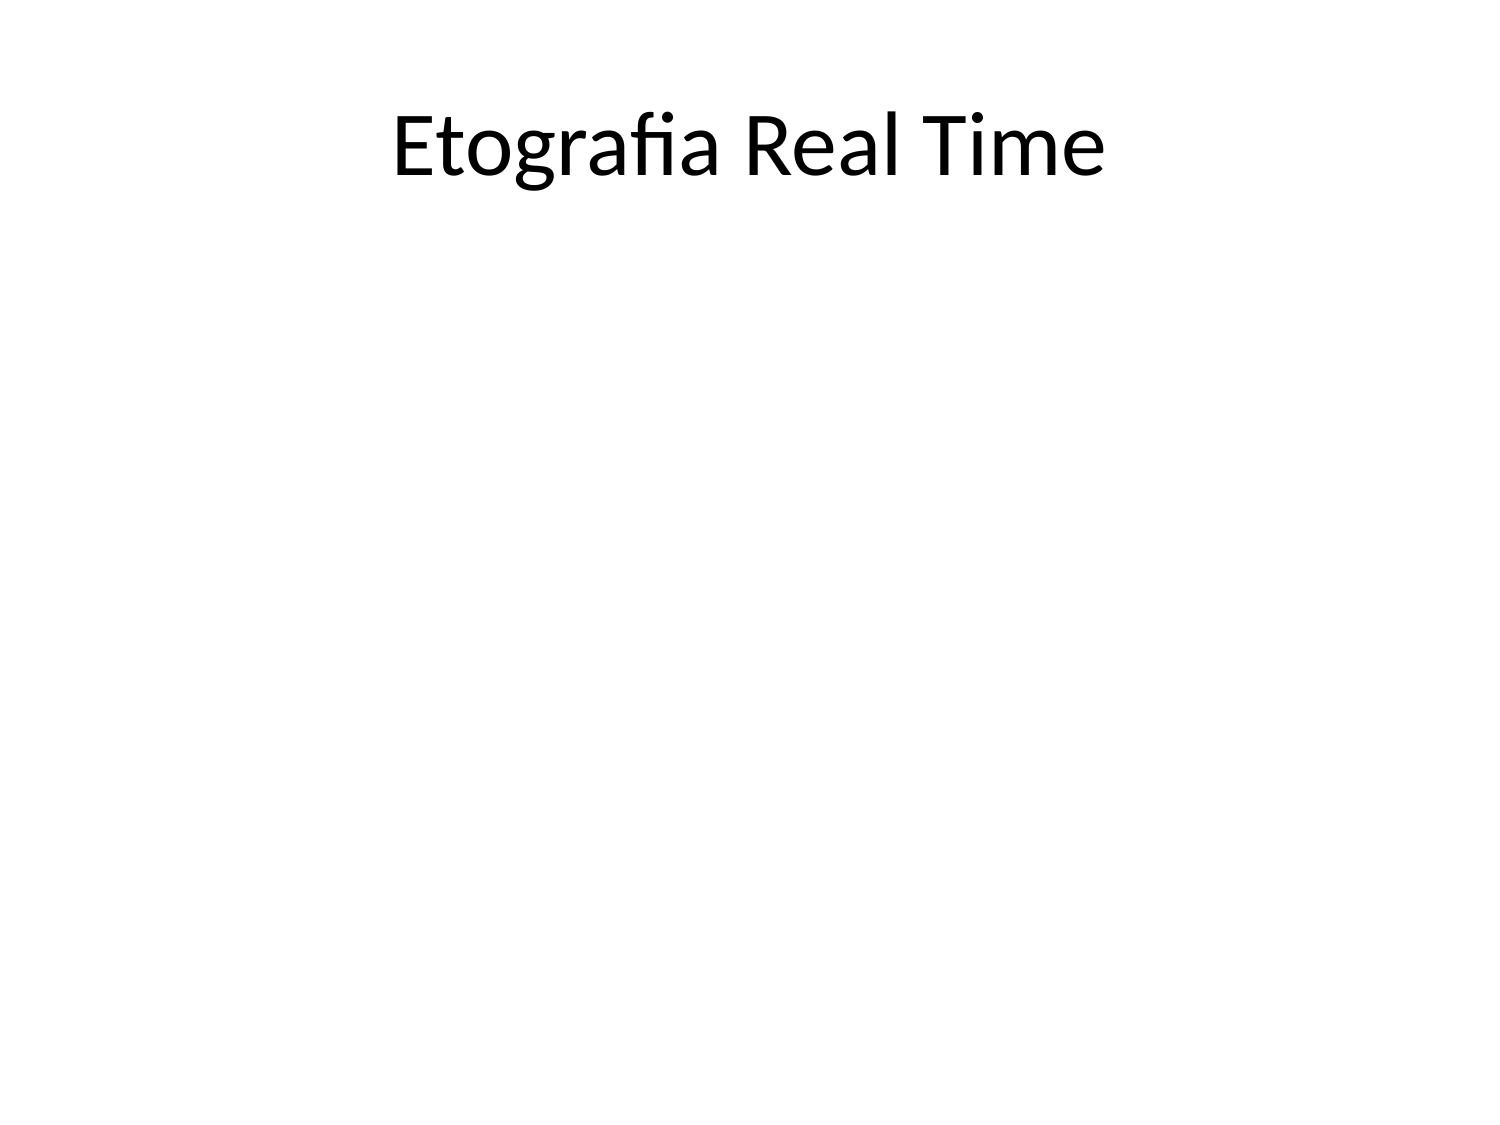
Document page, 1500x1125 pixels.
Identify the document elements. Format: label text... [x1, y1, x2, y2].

title Etografia Real Time [75, 45, 1425, 233]
